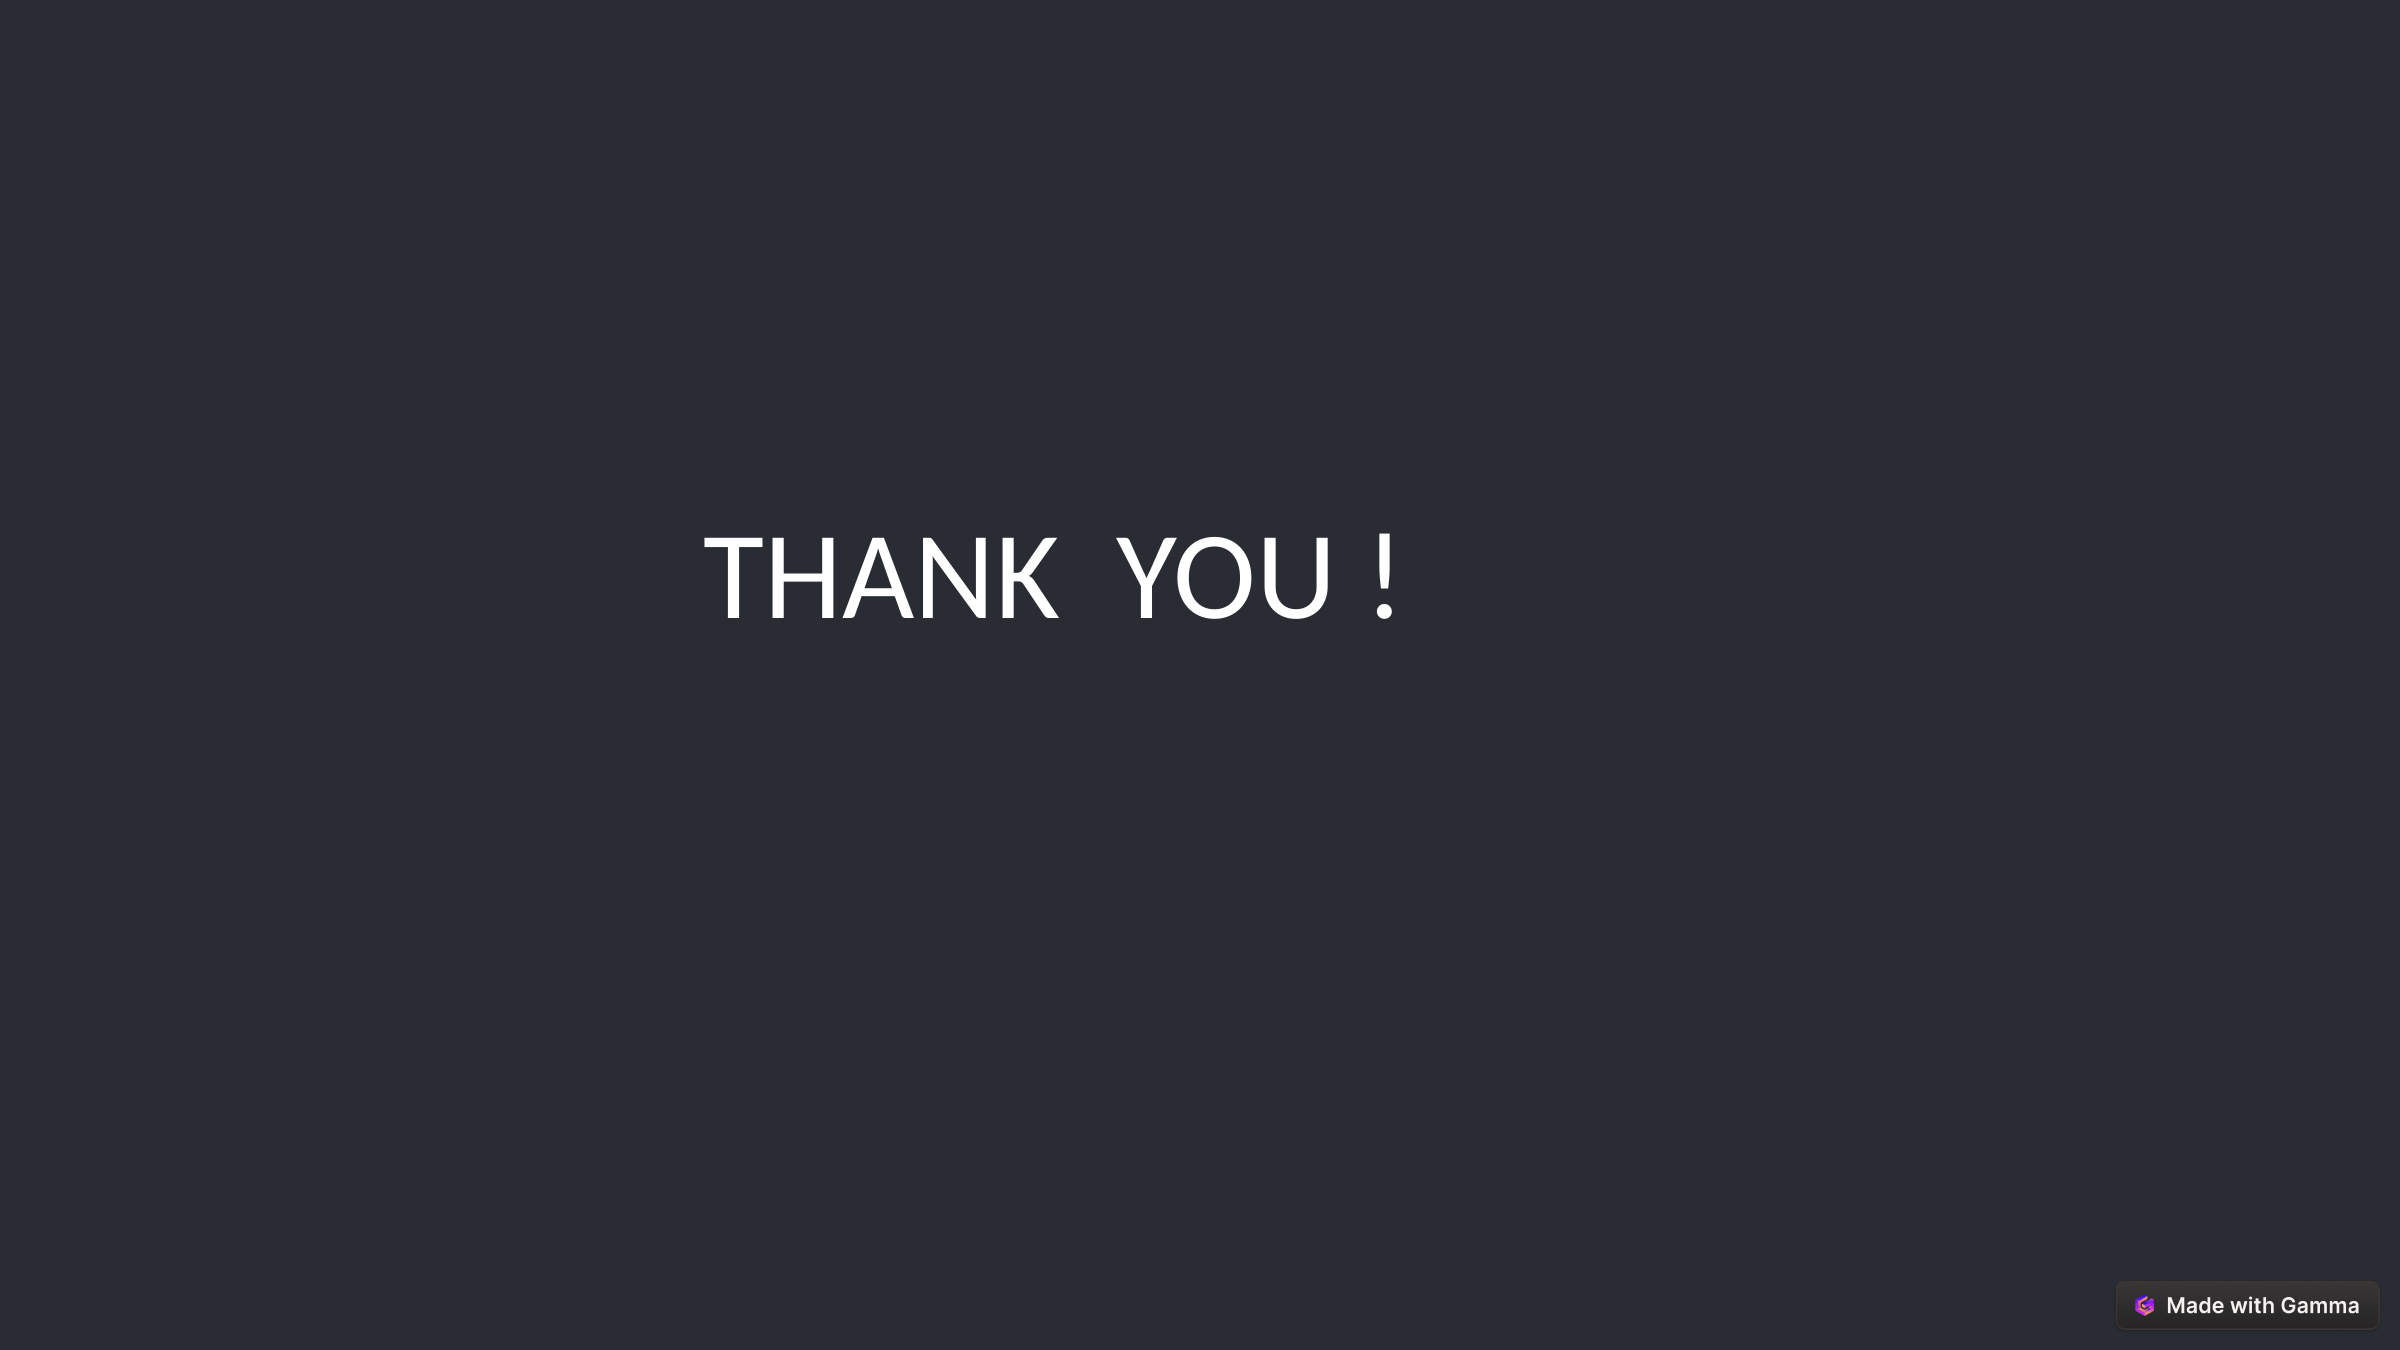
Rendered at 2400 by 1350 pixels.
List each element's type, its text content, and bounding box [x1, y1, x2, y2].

text_box THANK YOU ! [688, 485, 1866, 651]
picture [2106, 1271, 2389, 1339]
